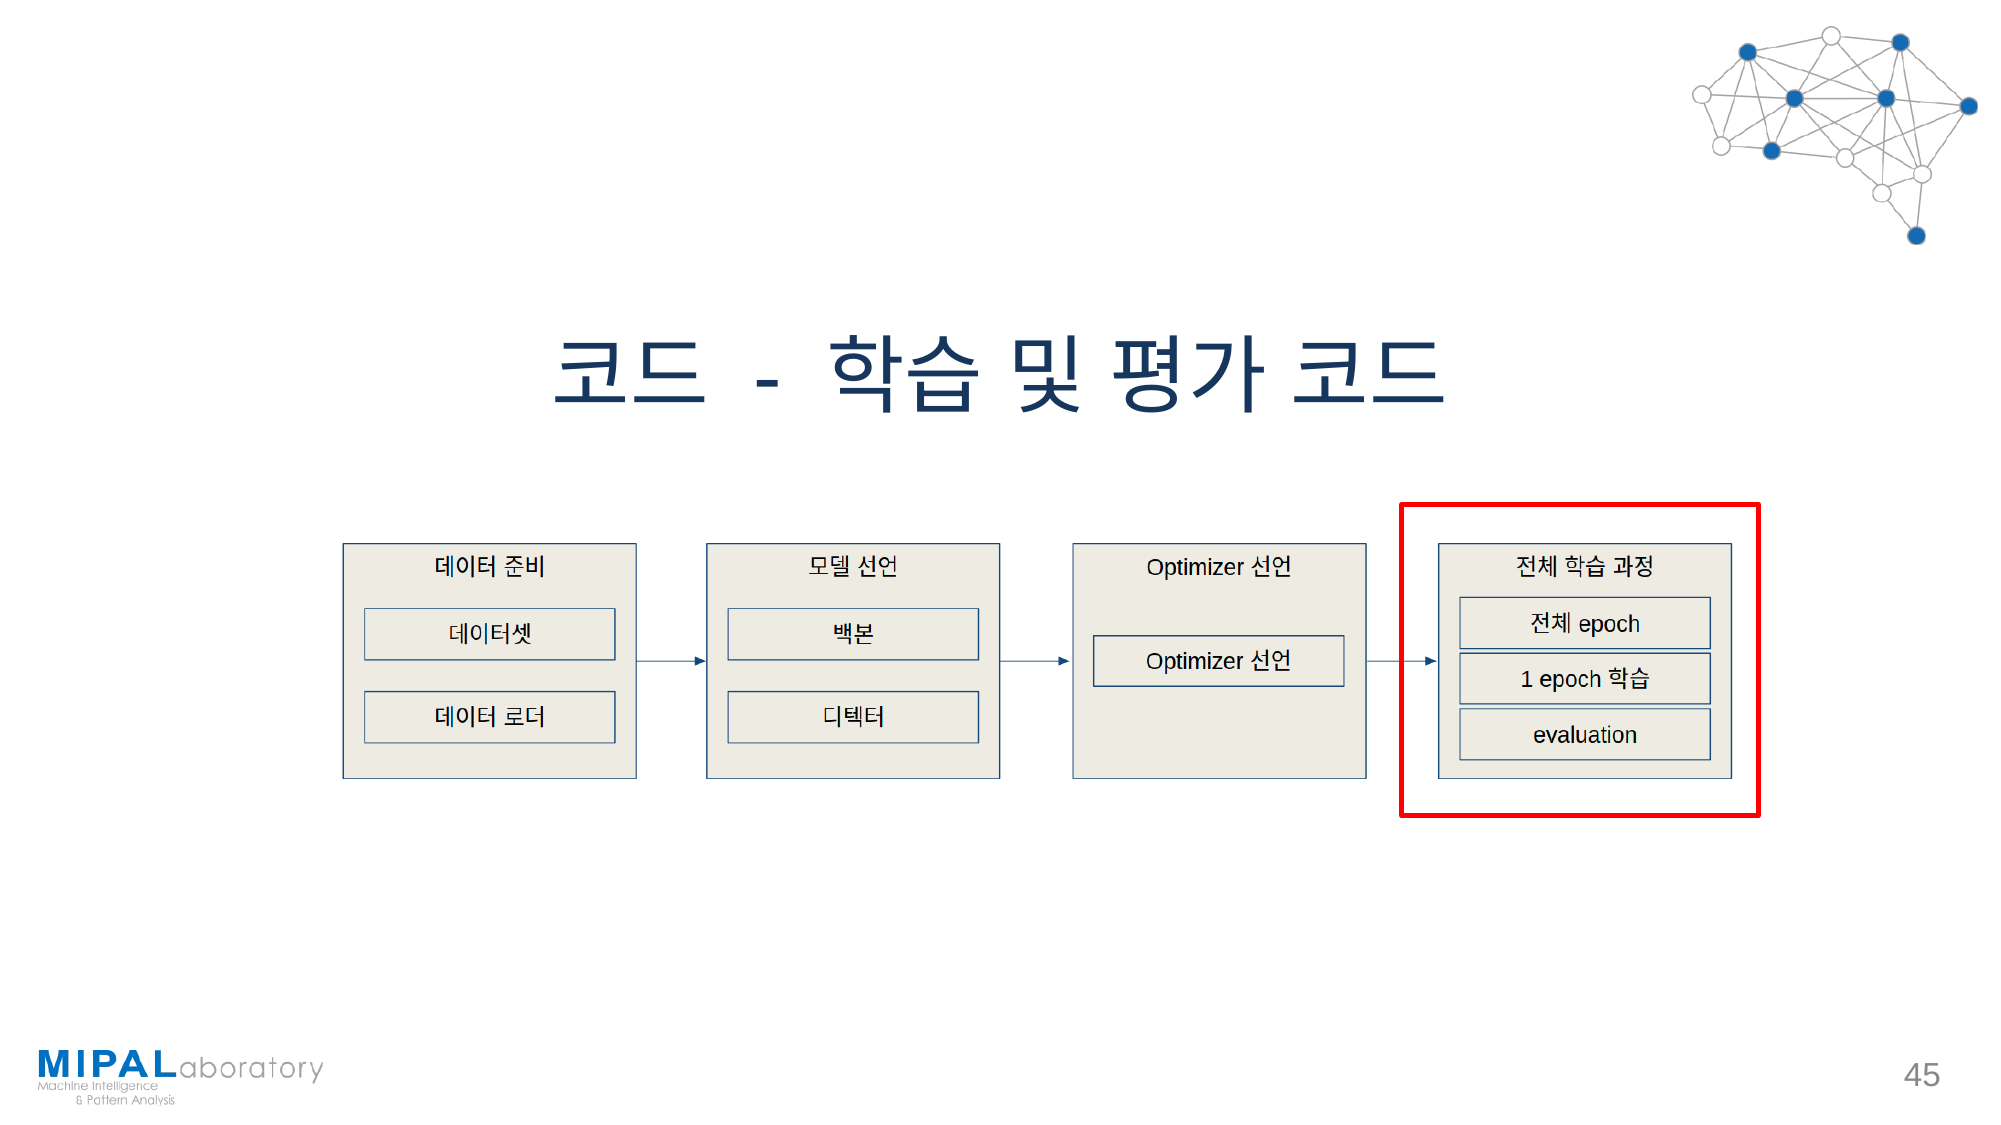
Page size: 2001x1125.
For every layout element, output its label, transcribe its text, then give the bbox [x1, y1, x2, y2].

picture [38, 1050, 323, 1106]
picture [1692, 26, 1978, 245]
text_box [1401, 504, 1759, 816]
slide_number ‹#› [1494, 1042, 1961, 1103]
title 코드 - 학습 및 평가 코드 [99, 309, 1900, 436]
picture [313, 515, 1753, 796]
